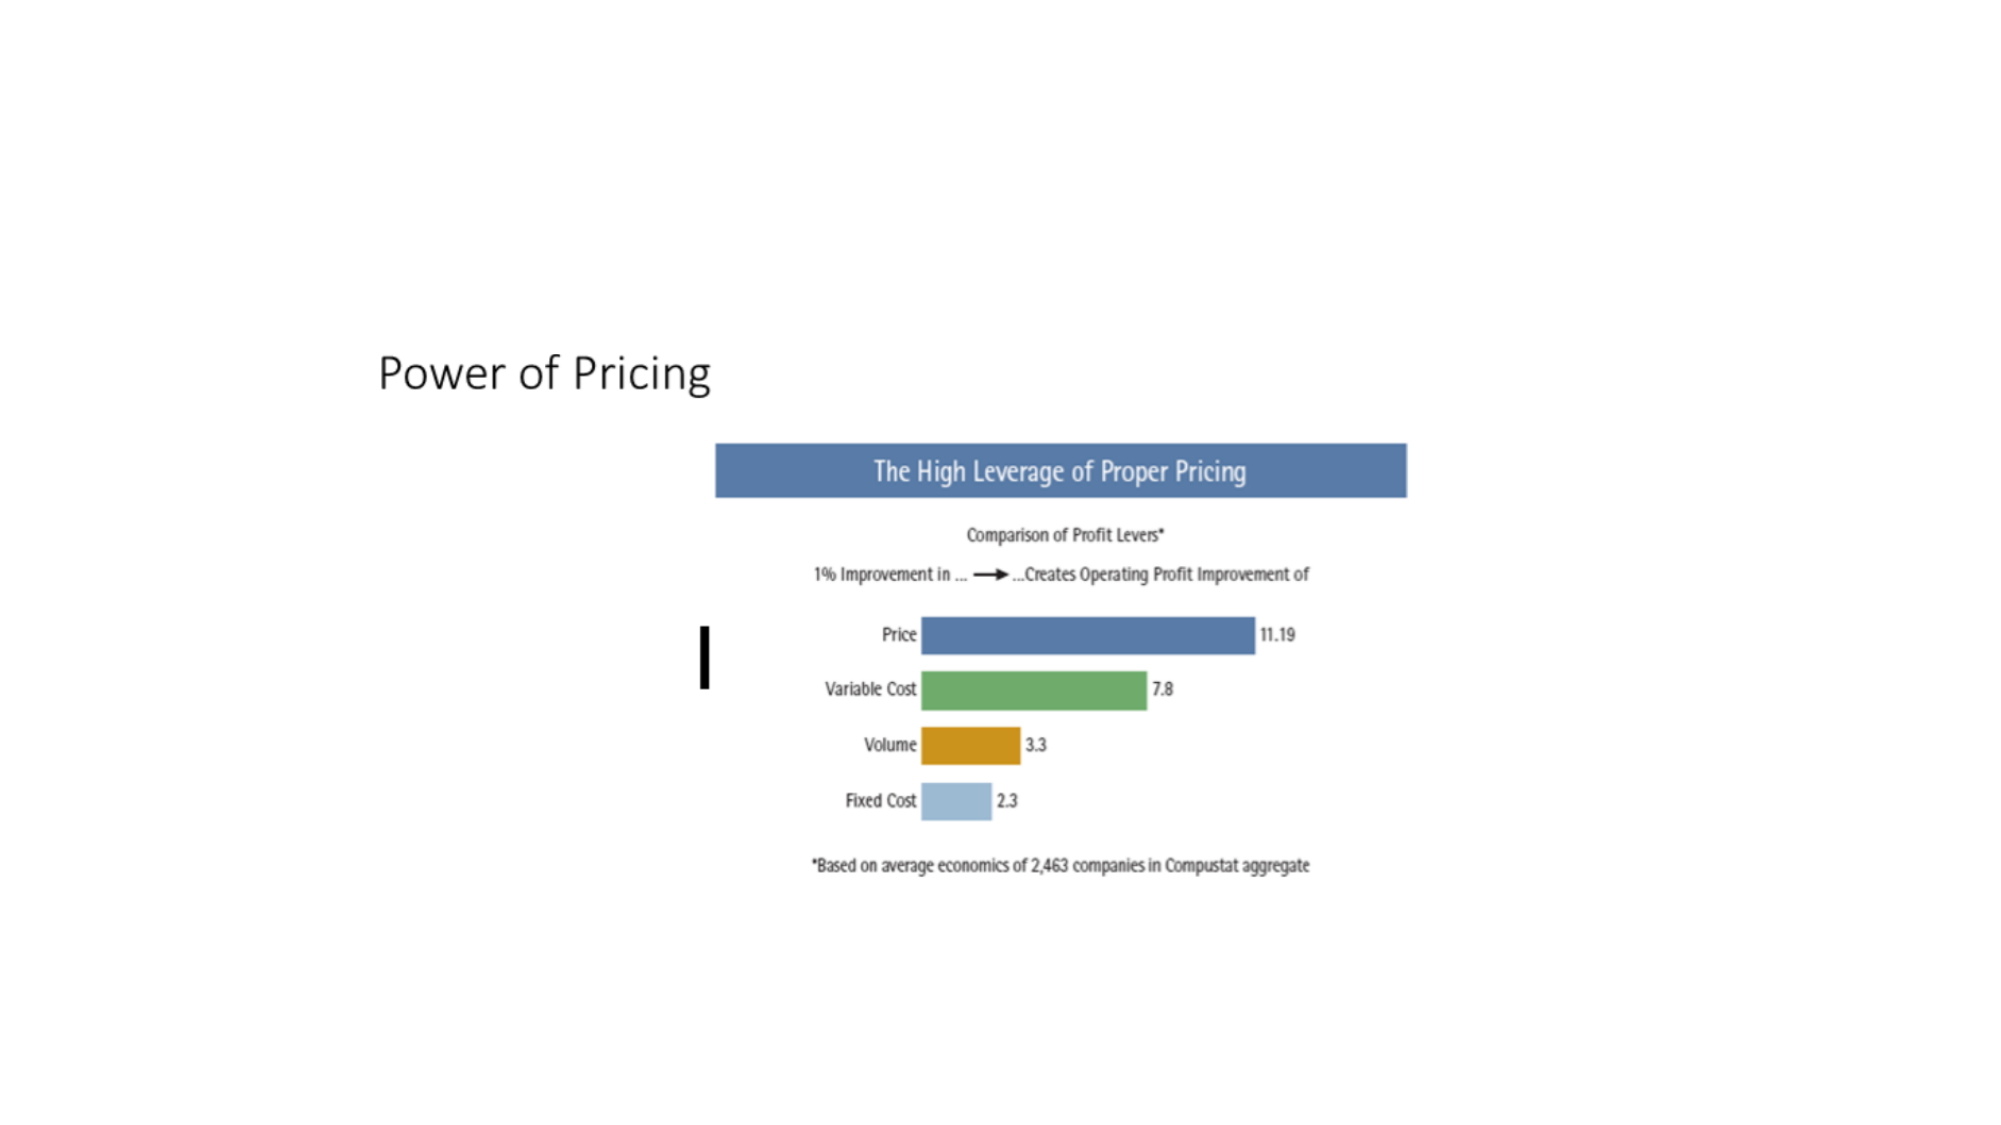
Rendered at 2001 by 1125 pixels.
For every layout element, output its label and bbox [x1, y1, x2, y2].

list [307, 299, 1693, 1014]
